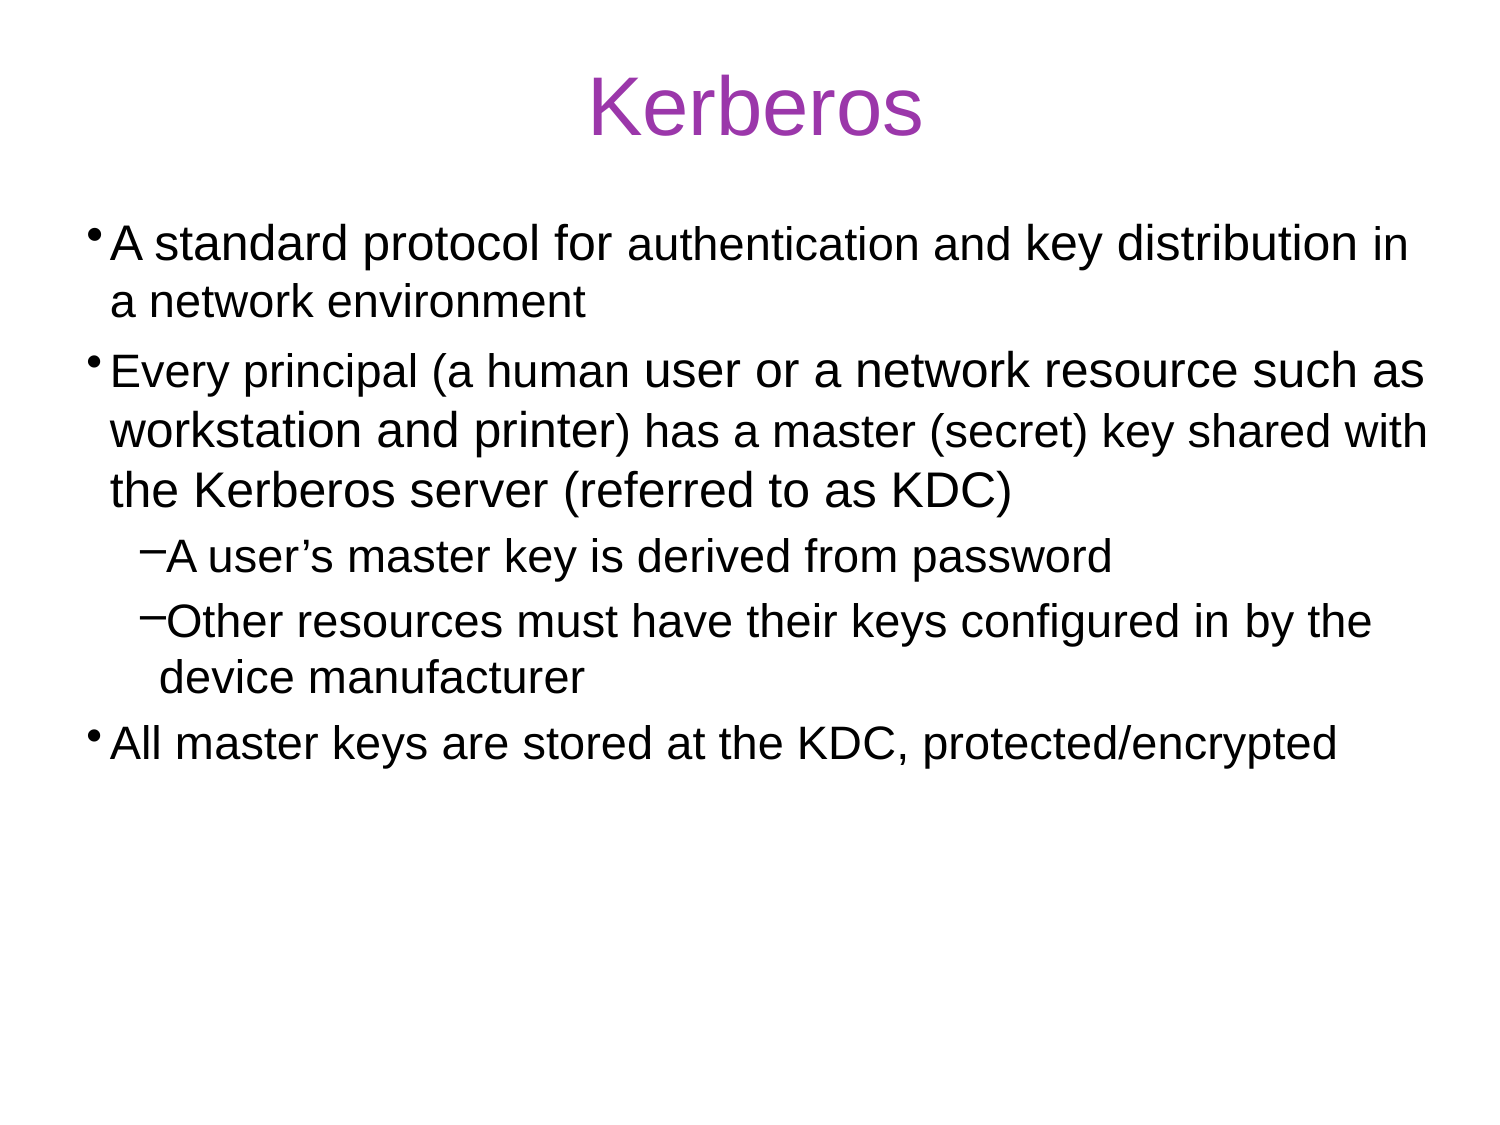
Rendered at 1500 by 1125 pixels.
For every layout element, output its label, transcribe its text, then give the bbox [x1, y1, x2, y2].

list A standard protocol for authentication and key distribution in a network environment Every principal (a human user or a network resource such as workstation and printer) has a master (secret) key shared with the Kerberos server (referred to as KDC) A user’s master key is derived from password Other resources must have their keys configured in by the device manufacturer All master keys are stored at the KDC, protected/encrypted [52, 196, 1459, 1059]
title Kerberos [52, 30, 1459, 174]
